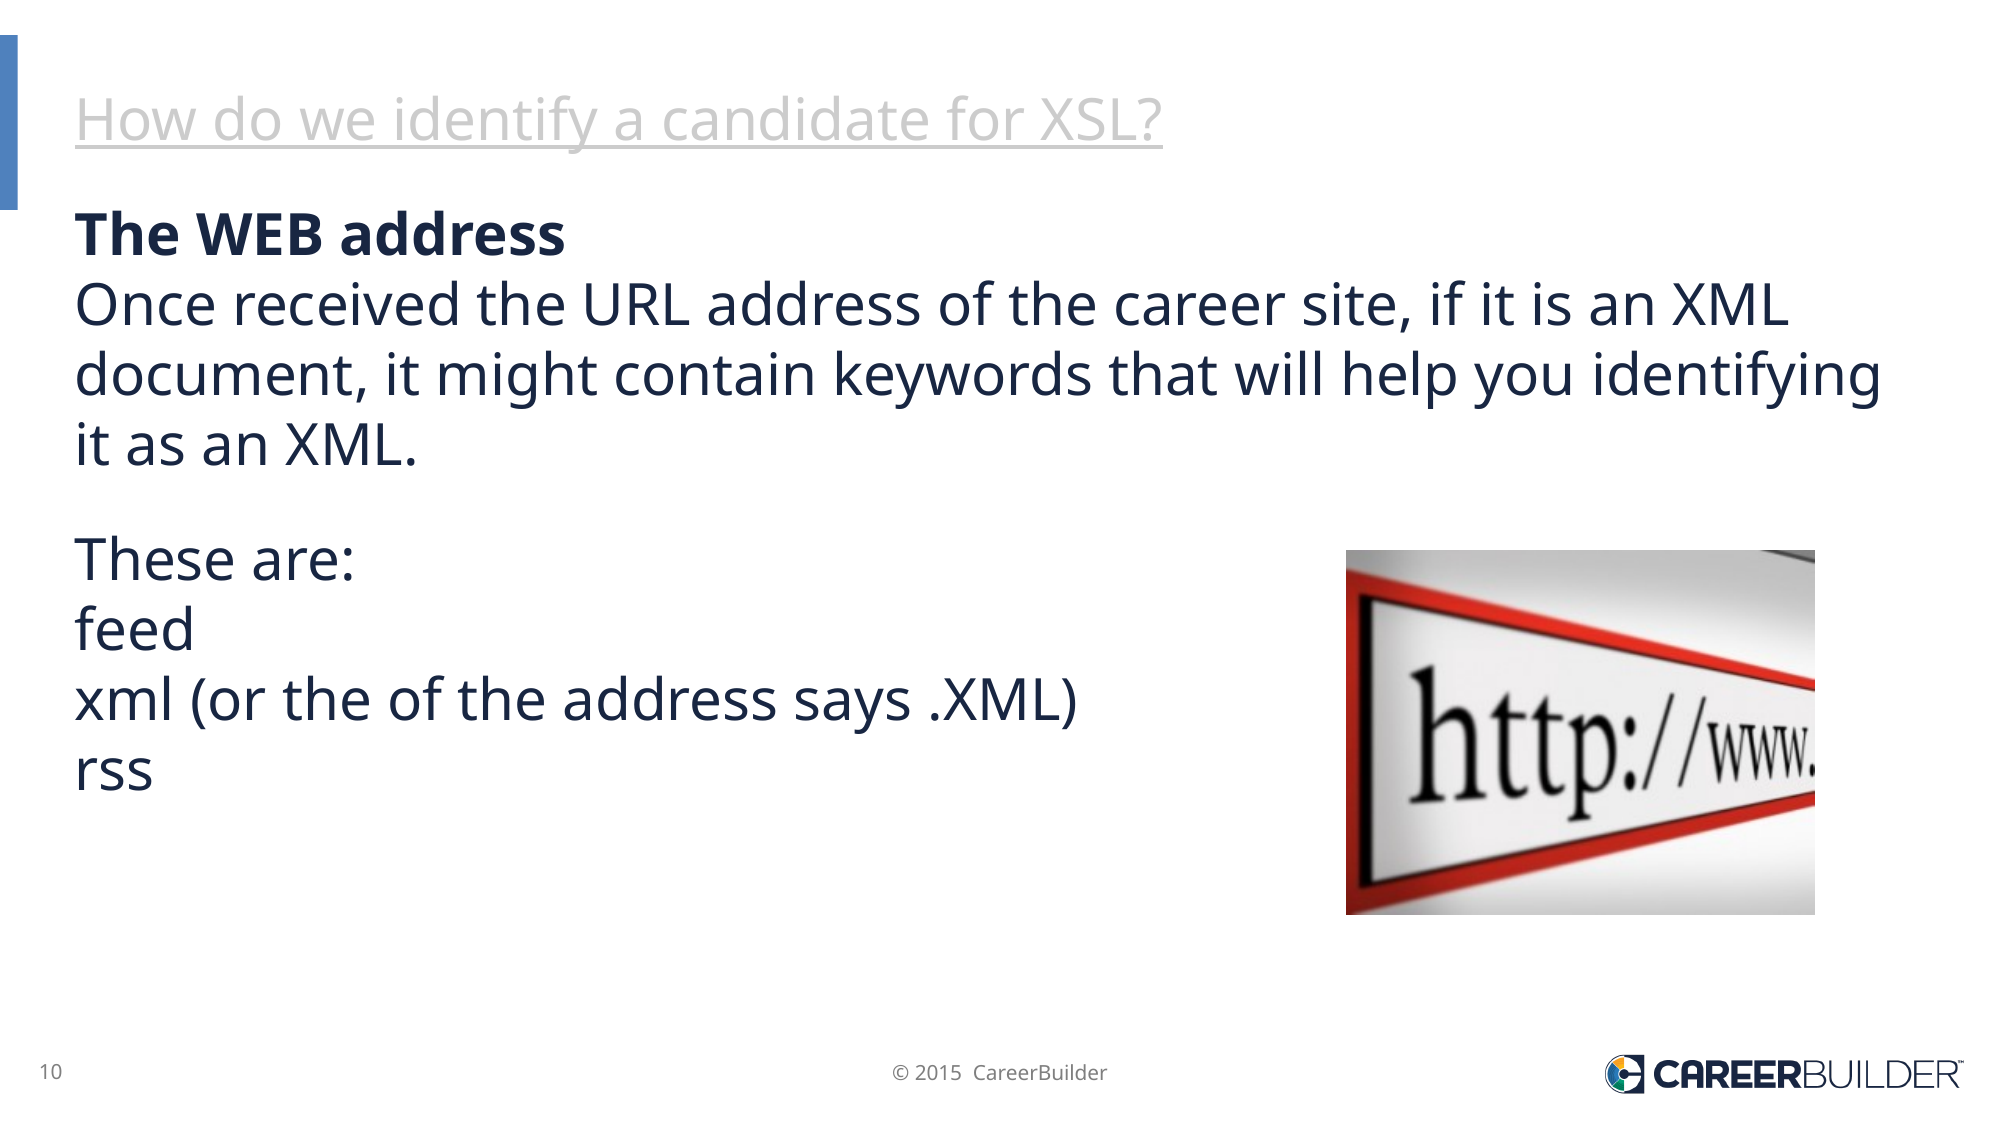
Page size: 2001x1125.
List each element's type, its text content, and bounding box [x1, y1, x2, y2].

text_box How do we identify a candidate for XSL? The WEB address Once received the URL address of the career site, if it is an XML document, it might contain keywords that will help you identifying it as an XML. These are: feed xml (or the of the address says .XML) rss [60, 75, 1935, 1125]
picture [1345, 550, 1815, 916]
picture [1935, 1048, 1970, 1101]
text_box 10 [24, 1042, 60, 1103]
